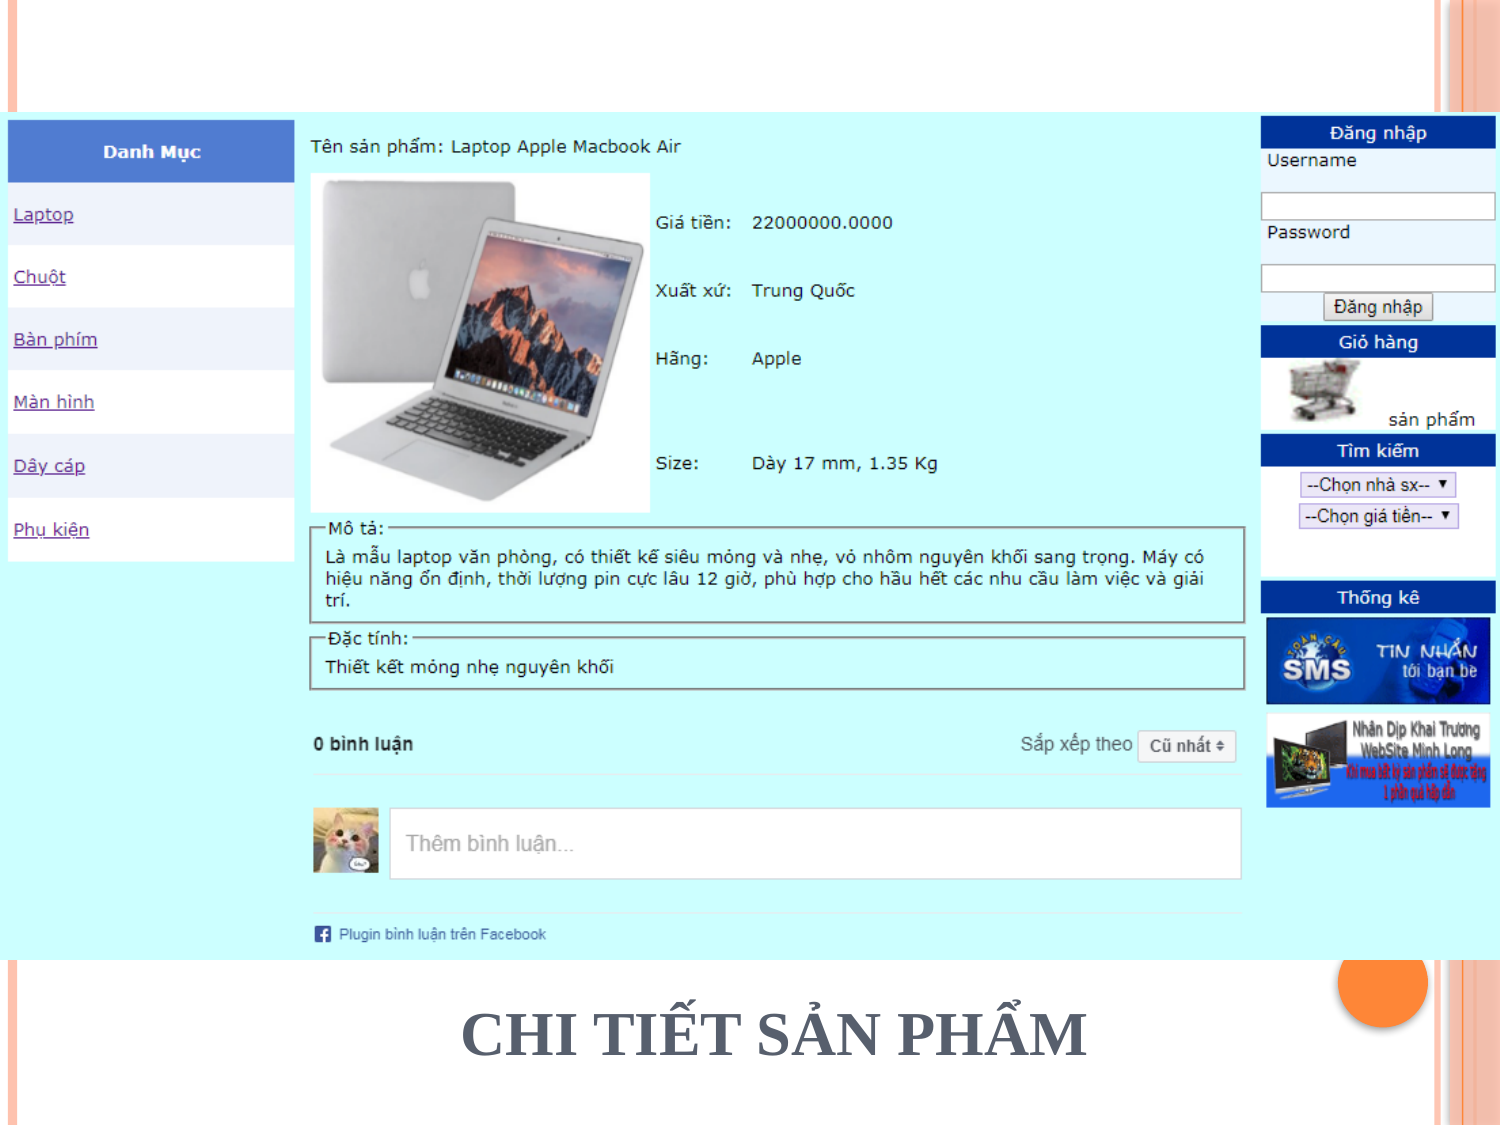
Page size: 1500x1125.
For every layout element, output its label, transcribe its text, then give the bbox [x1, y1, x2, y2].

text_box CHI TiẾT SẢN PHẨM [162, 970, 1388, 1075]
picture [0, 111, 1500, 961]
